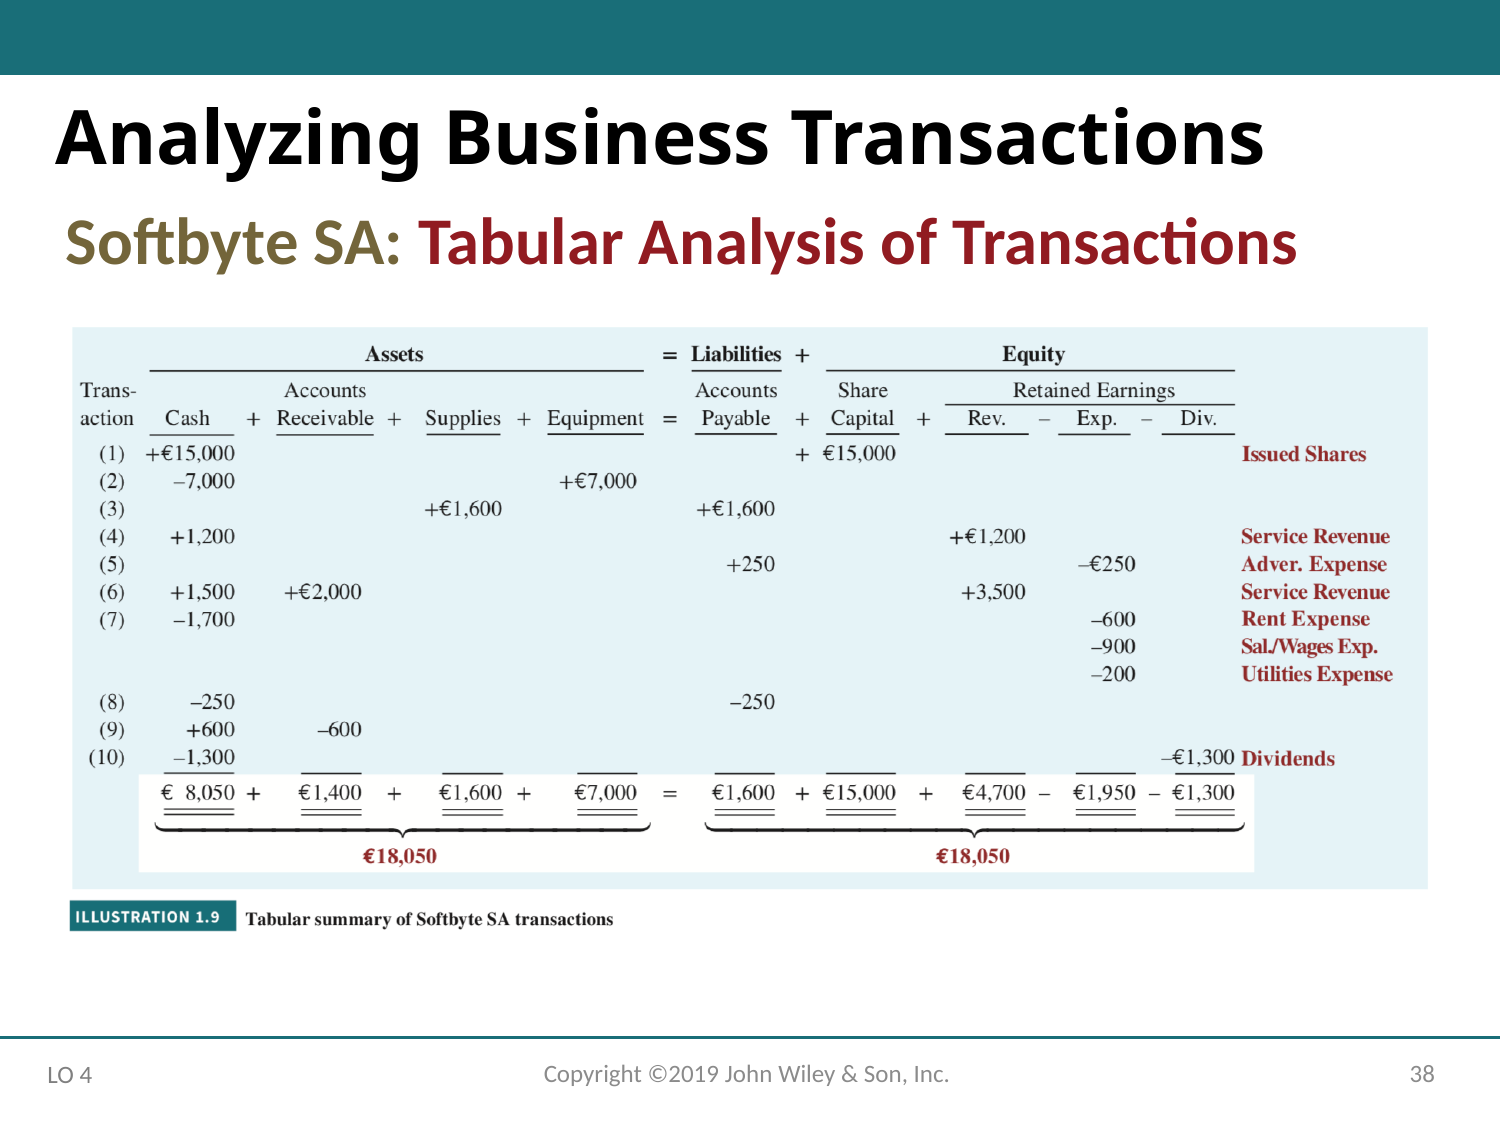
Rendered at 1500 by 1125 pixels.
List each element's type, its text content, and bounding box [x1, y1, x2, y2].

footer Copyright ©2019 John Wiley & Son, Inc. [496, 1042, 1004, 1103]
picture [66, 316, 1434, 936]
list LO 4 [37, 1051, 118, 1125]
text_box Analyzing Business Transactions [40, 92, 1465, 188]
slide_number 38 [1059, 1042, 1450, 1103]
list [50, 249, 1451, 988]
title Softbyte SA: Tabular Analysis of Transactions [50, 200, 1475, 511]
